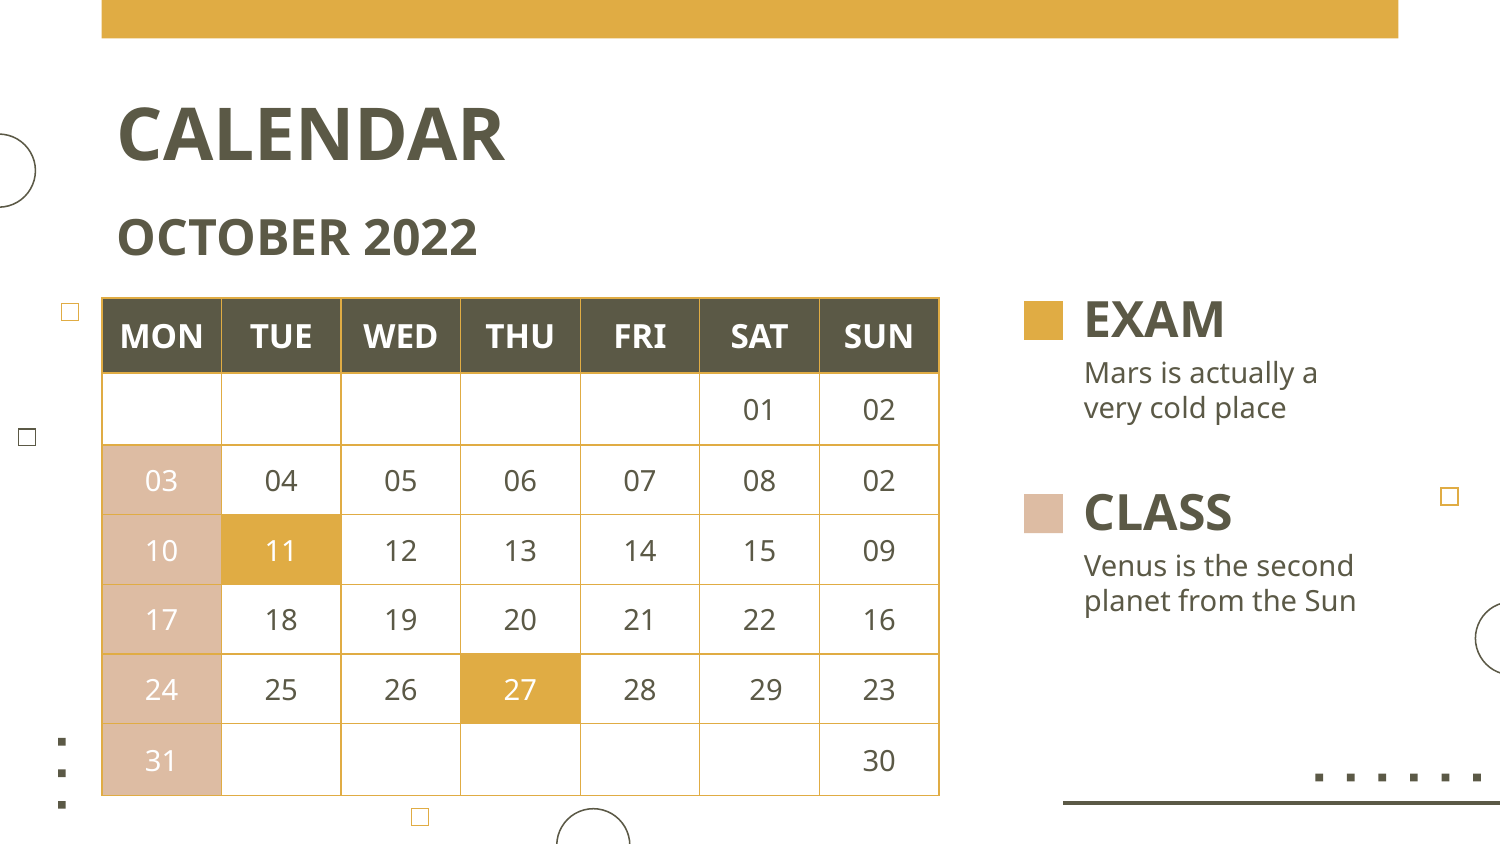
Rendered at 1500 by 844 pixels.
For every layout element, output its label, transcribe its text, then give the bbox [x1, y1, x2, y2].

table_cell 28 [581, 655, 699, 723]
table_cell [461, 374, 580, 444]
table_cell 02 [820, 374, 938, 444]
table_header TUE [222, 299, 340, 372]
text_box EXAM [1069, 278, 1399, 339]
table_cell 26 [342, 655, 460, 723]
table_cell [222, 374, 340, 444]
table_cell 29 [700, 655, 819, 723]
table_cell 19 [342, 585, 460, 653]
table_cell 04 [222, 446, 340, 514]
table_cell 14 [581, 515, 699, 584]
table_cell [461, 724, 580, 795]
table_cell 23 [820, 655, 938, 723]
table_cell 08 [700, 446, 819, 514]
table_cell [700, 724, 819, 795]
table_cell 16 [820, 585, 938, 653]
table_cell 12 [342, 515, 460, 584]
table_cell 03 [103, 446, 221, 514]
text_box [1024, 301, 1063, 340]
table_header FRI [581, 299, 699, 372]
table_cell 31 [103, 724, 221, 795]
table_cell 20 [461, 585, 580, 653]
text_box OCTOBER 2022 [101, 196, 631, 281]
text_box CLASS [1069, 471, 1399, 532]
table_cell 07 [581, 446, 699, 514]
table_cell 27 [461, 655, 580, 723]
table_header MON [103, 299, 221, 372]
table_cell 17 [103, 585, 221, 653]
table_cell [103, 374, 221, 444]
table_cell 01 [700, 374, 819, 444]
table_cell 10 [103, 515, 221, 584]
table_cell 24 [103, 655, 221, 723]
table_cell [342, 374, 460, 444]
table_cell 21 [581, 585, 699, 653]
table_cell 02 [820, 446, 938, 514]
title CALENDAR [101, 72, 1399, 167]
text_box Mars is actually a very cold place [1069, 339, 1399, 434]
text_box [1024, 494, 1063, 534]
table_cell 05 [342, 446, 460, 514]
table_cell 13 [461, 515, 580, 584]
table_cell 09 [820, 515, 938, 584]
table_header SAT [700, 299, 819, 372]
table_cell [581, 724, 699, 795]
text_box Venus is the second planet from the Sun [1069, 532, 1399, 627]
table_cell 22 [700, 585, 819, 653]
table_cell [342, 724, 460, 795]
table_cell 25 [222, 655, 340, 723]
table_cell 11 [222, 515, 340, 584]
table_header WED [342, 299, 460, 372]
table_cell 06 [461, 446, 580, 514]
table_header THU [461, 299, 580, 372]
table_cell [581, 374, 699, 444]
table_cell 18 [222, 585, 340, 653]
table_cell 15 [700, 515, 819, 584]
table_cell [222, 724, 340, 795]
table_header SUN [820, 299, 938, 372]
table_cell 30 [820, 724, 938, 795]
